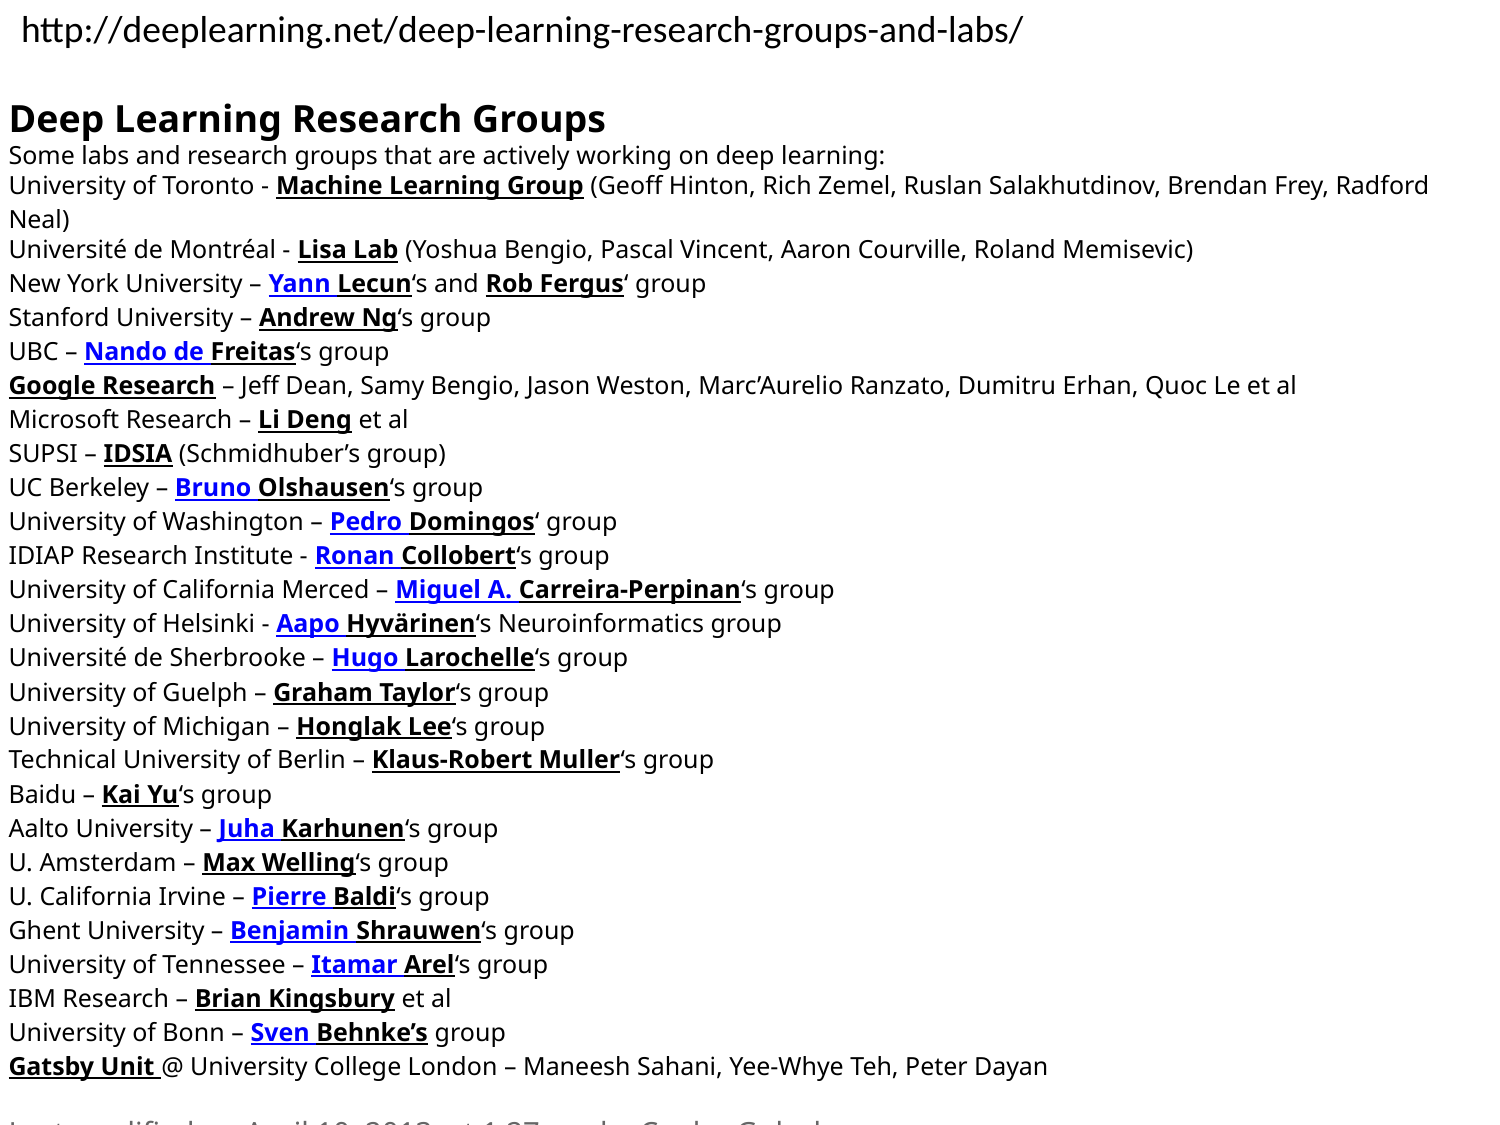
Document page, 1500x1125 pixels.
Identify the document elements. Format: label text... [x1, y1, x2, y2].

text_box http://deeplearning.net/deep-learning-research-groups-and-labs/ [6, 0, 1269, 58]
text_box Deep Learning Research Groups Some labs and research groups that are actively working on deep learning: University of Toronto - Machine Learning Group (Geoff Hinton, Rich Zemel, Ruslan Salakhutdinov, Brendan Frey, Radford Neal) Université de Montréal - Lisa Lab (Yoshua Bengio, Pascal Vincent, Aaron Courville, Roland Memisevic) New York University – Yann Lecun‘s and Rob Fergus‘ group Stanford University – Andrew Ng‘s group UBC – Nando de Freitas‘s group Google Research – Jeff Dean, Samy Bengio, Jason Weston, Marc’Aurelio Ranzato, Dumitru Erhan, Quoc Le et al Microsoft Research – Li Deng et al SUPSI – IDSIA (Schmidhuber’s group) UC Berkeley – Bruno Olshausen‘s group University of Washington – Pedro Domingos‘ group IDIAP Research Institute - Ronan Collobert‘s group University of California Merced – Miguel A. Carreira-Perpinan‘s group University of Helsinki - Aapo Hyvärinen‘s Neuroinformatics group Université de Sherbrooke – Hugo Larochelle‘s group University of Guelph – Graham Taylor‘s group University of Michigan – Honglak Lee‘s group Technical University of Berlin – Klaus-Robert Muller‘s group Baidu – Kai Yu‘s group Aalto University – Juha Karhunen‘s group U. Amsterdam – Max Welling‘s group U. California Irvine – Pierre Baldi‘s group Ghent University – Benjamin Shrauwen‘s group University of Tennessee – Itamar Arel‘s group IBM Research – Brian Kingsbury et al University of Bonn – Sven Behnke’s group Gatsby Unit @ University College London – Maneesh Sahani, Yee-Whye Teh, Peter Dayan Last modified on April 10, 2013, at 1:27 pm by Caglar Gulcehre [0, 87, 1494, 1125]
